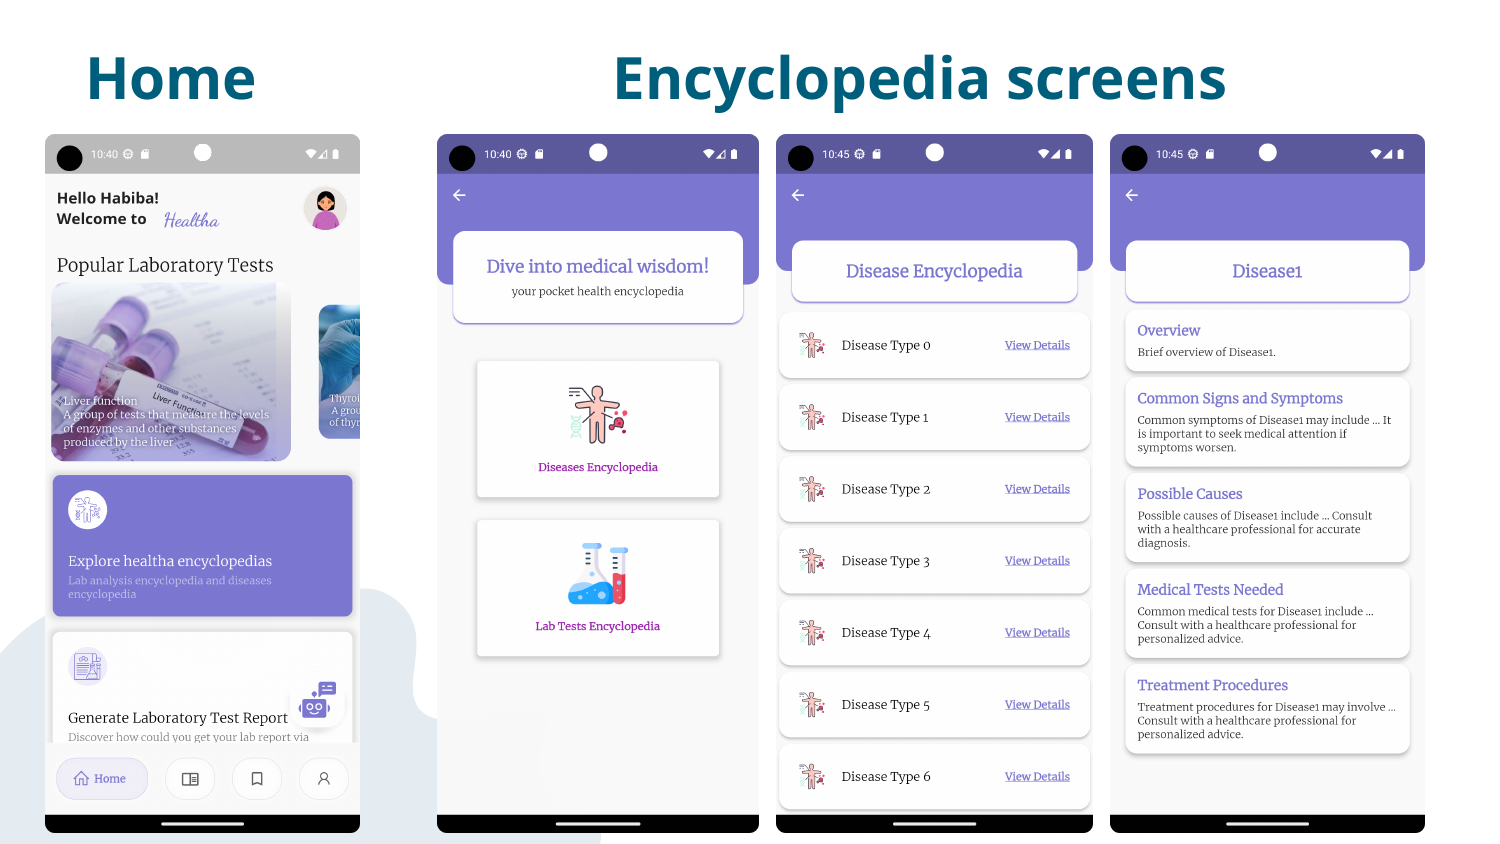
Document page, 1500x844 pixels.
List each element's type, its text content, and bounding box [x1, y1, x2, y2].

text_box Encyclopedia screens [597, 44, 1411, 108]
picture [436, 134, 759, 833]
title Home [70, 44, 597, 108]
picture [1110, 134, 1425, 833]
picture [776, 134, 1093, 833]
picture [45, 134, 360, 833]
